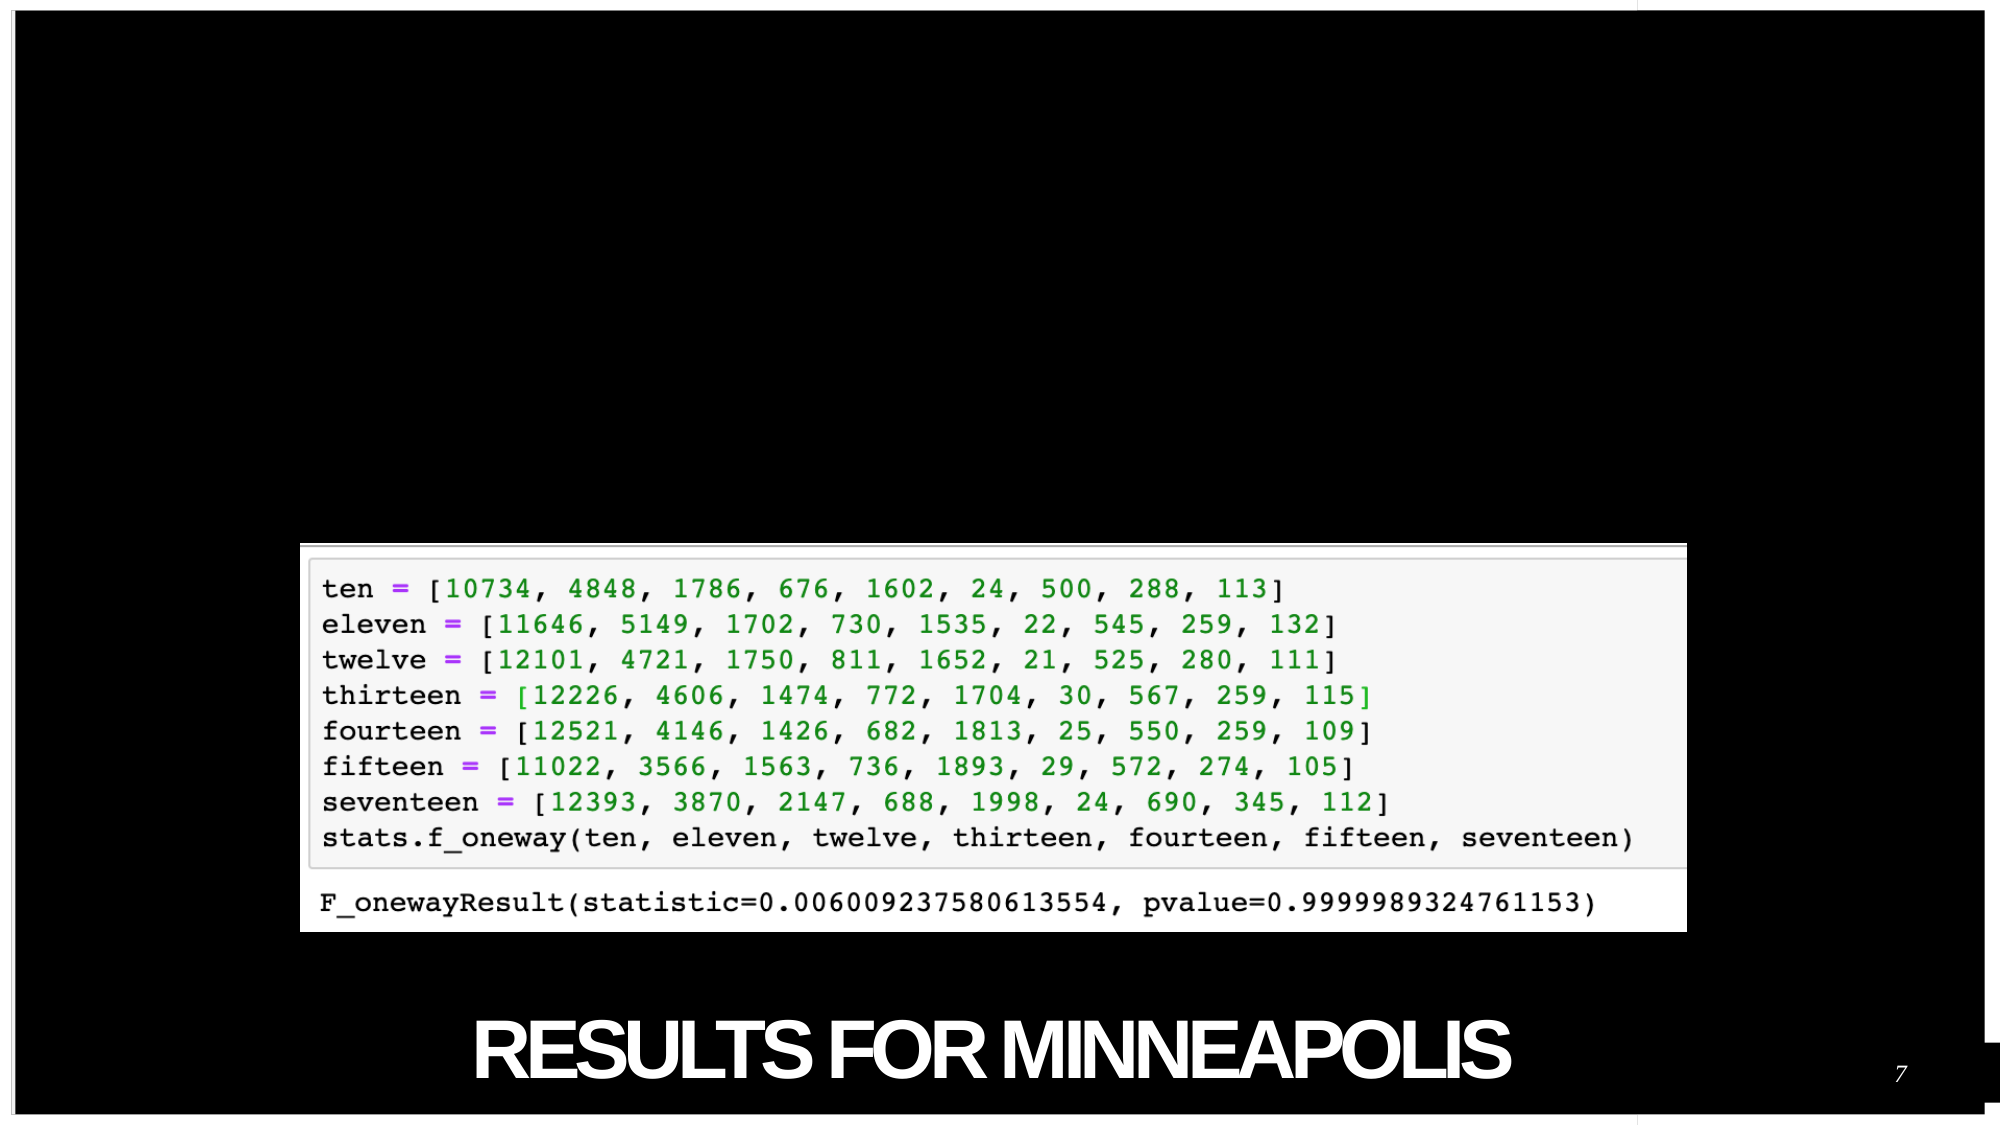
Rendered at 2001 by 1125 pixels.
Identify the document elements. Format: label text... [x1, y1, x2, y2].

picture [300, 543, 1687, 932]
title Results for Minneapolis [431, 949, 1556, 1096]
slide_number 7 [1877, 1050, 1924, 1096]
